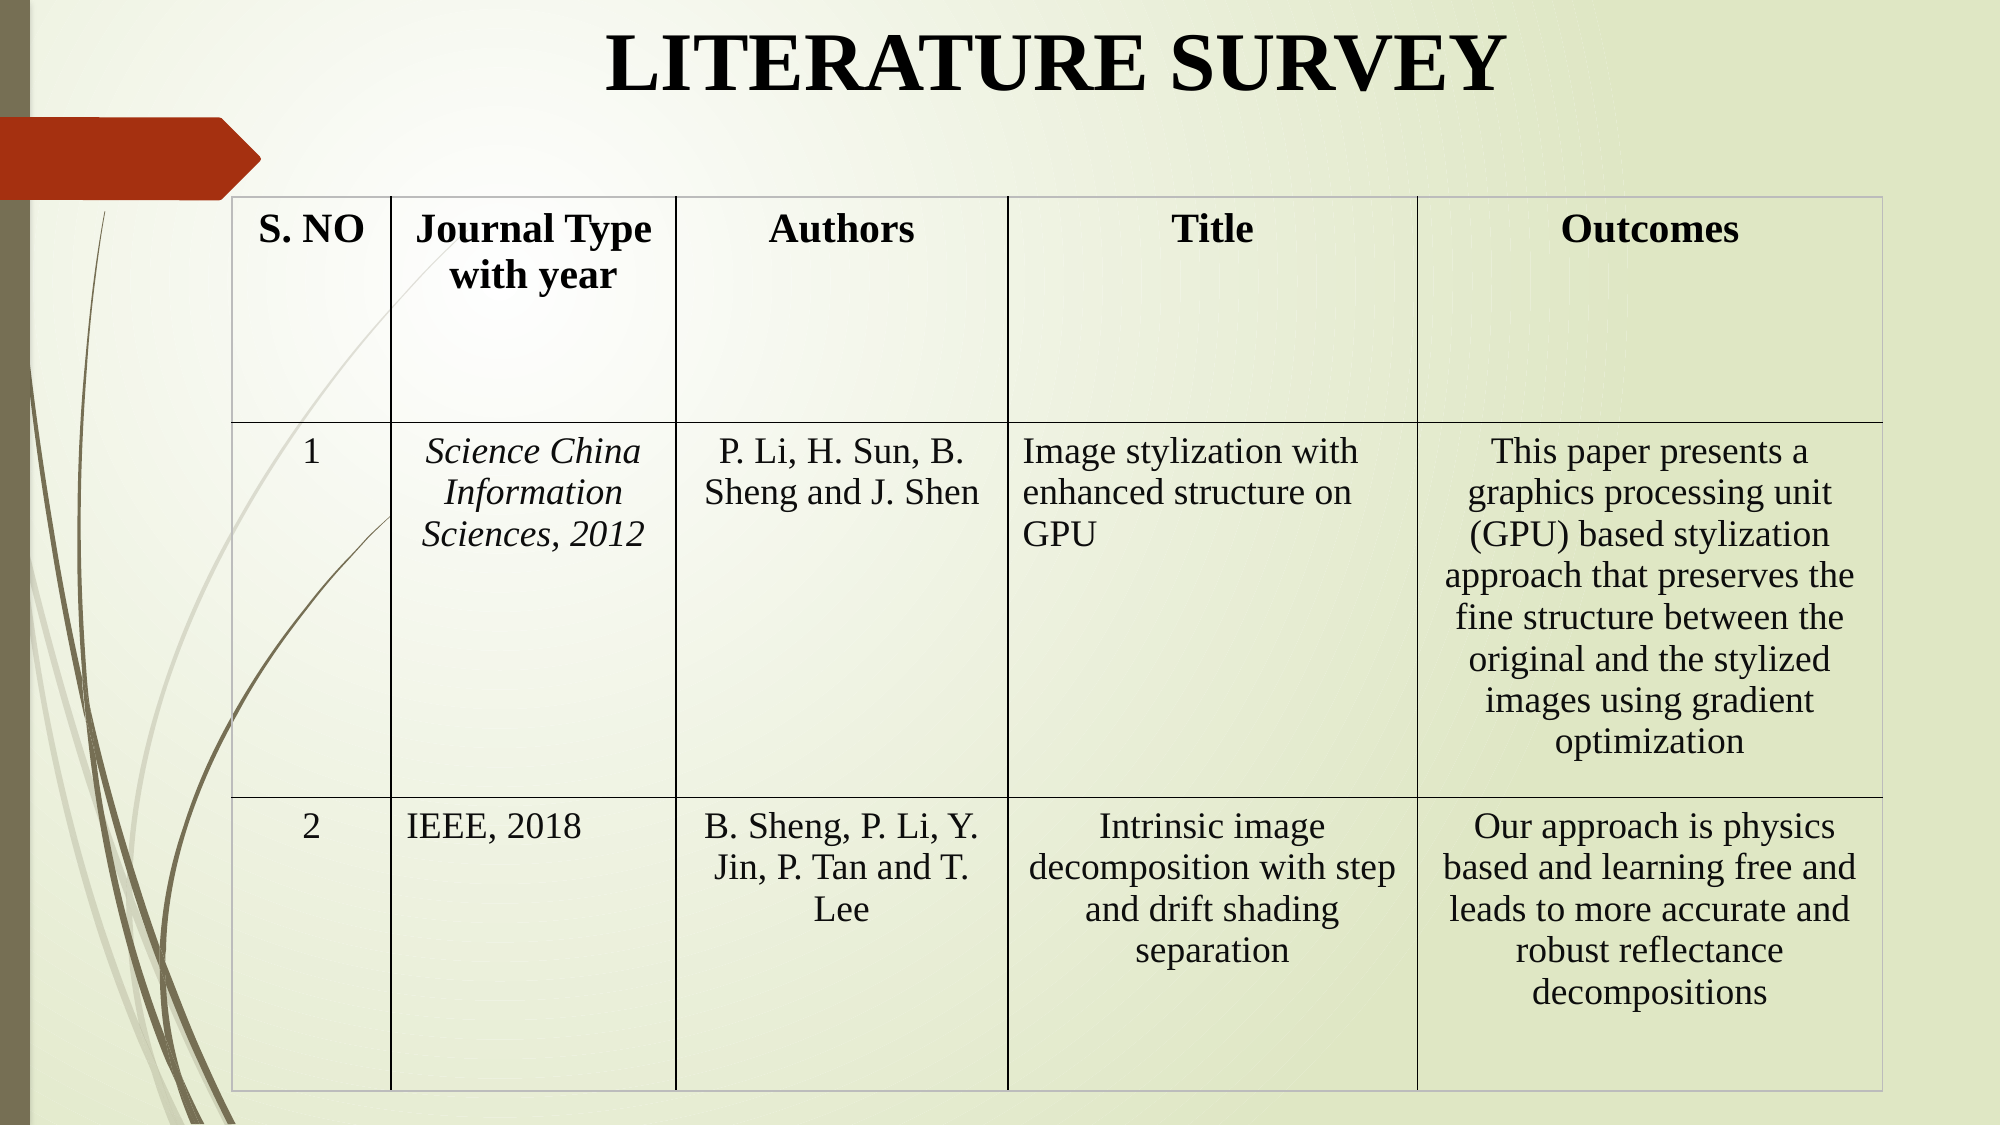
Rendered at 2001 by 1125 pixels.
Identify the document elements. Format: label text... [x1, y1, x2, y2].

table_header S. NO [233, 198, 390, 422]
table_cell Our approach is physics based and learning free and leads to more accurate and robust reflectance decompositions [1418, 798, 1882, 1090]
table_cell Image stylization with enhanced structure on GPU [1009, 423, 1417, 797]
table_cell P. Li, H. Sun, B. Sheng and J. Shen [677, 423, 1007, 797]
table_cell IEEE, 2018 [392, 798, 675, 1090]
table_cell Intrinsic image decomposition with step and drift shading separation [1009, 798, 1417, 1090]
table_cell B. Sheng, P. Li, Y. Jin, P. Tan and T. Lee [677, 798, 1007, 1090]
table_cell 1 [233, 423, 390, 797]
table_header Journal Type with year [392, 198, 675, 422]
table_cell Science China Information Sciences, 2012 [392, 423, 675, 797]
table_cell This paper presents a graphics processing unit (GPU) based stylization approach that preserves the fine structure between the original and the stylized images using gradient optimization [1418, 423, 1882, 797]
table_header Title [1009, 198, 1417, 422]
table_cell 2 [233, 798, 390, 1090]
table_header Outcomes [1418, 198, 1882, 422]
text_box LITERATURE SURVEY [511, 0, 1604, 155]
table_header Authors [677, 198, 1007, 422]
